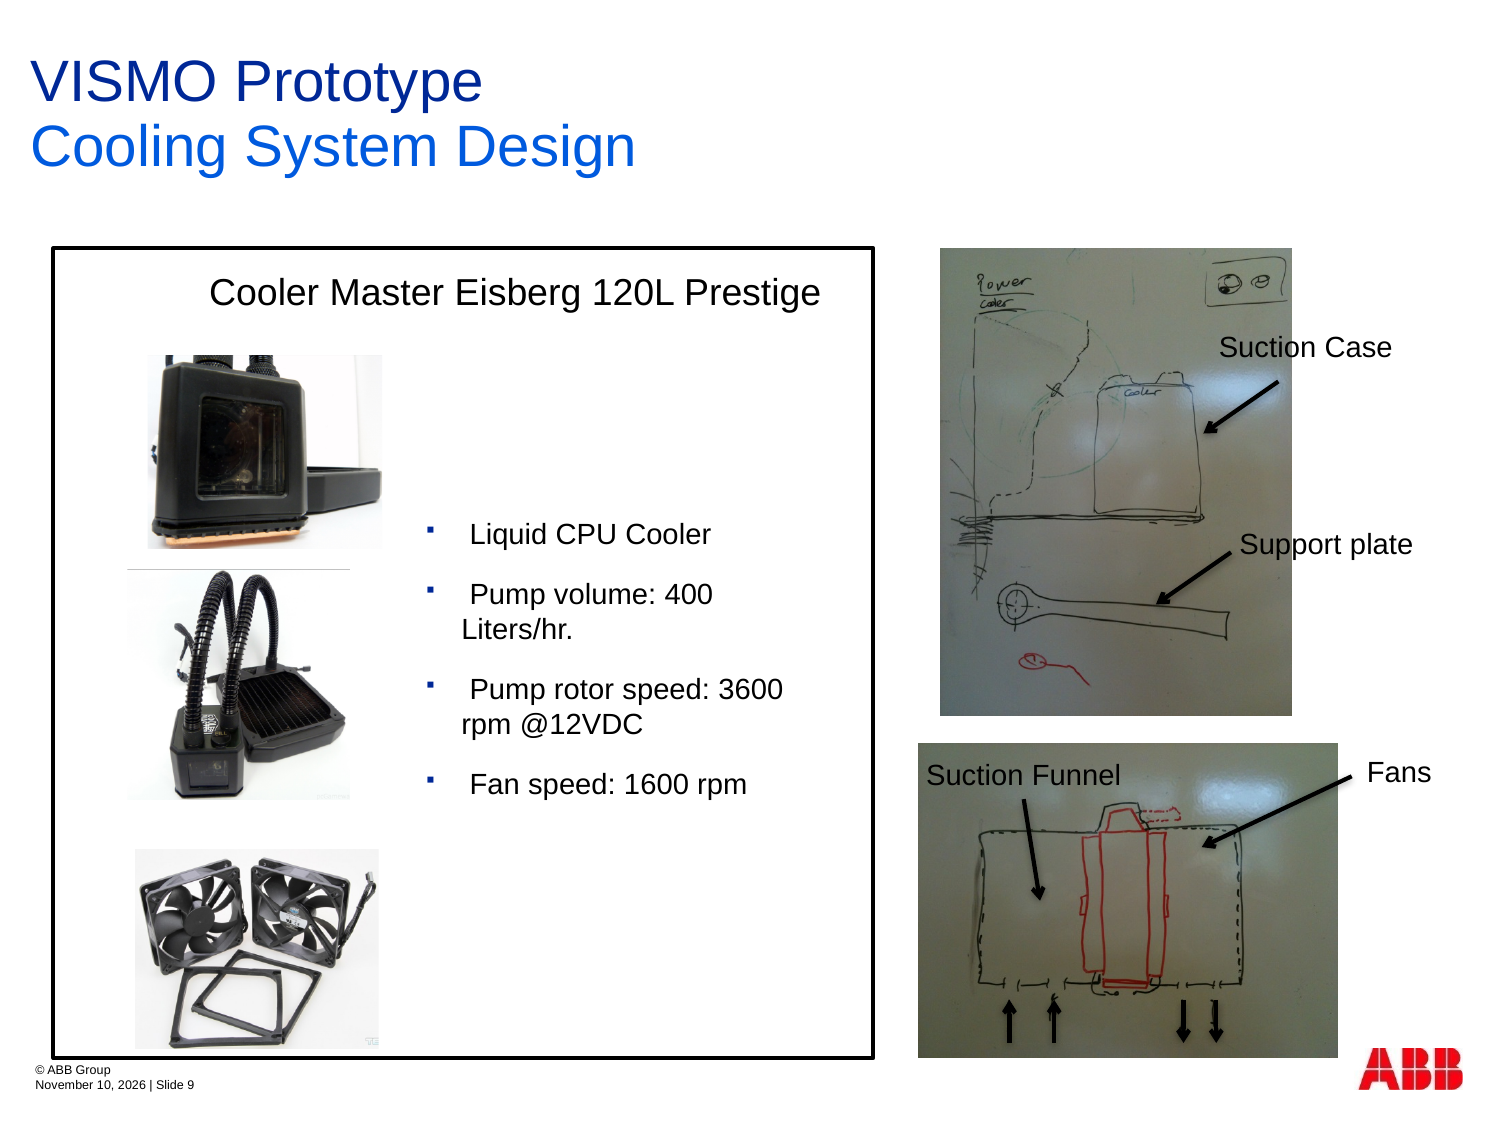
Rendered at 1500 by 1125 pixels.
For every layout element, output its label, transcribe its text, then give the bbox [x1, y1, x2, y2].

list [147, 355, 383, 549]
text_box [1201, 776, 1352, 848]
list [134, 849, 379, 1049]
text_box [1203, 381, 1279, 434]
picture [918, 743, 1339, 1059]
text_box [1023, 798, 1041, 901]
list Cooling System Design [0, 108, 1500, 185]
text_box [51, 246, 875, 1060]
picture [1352, 1048, 1463, 1090]
text_box Suction Case [1297, 320, 1408, 371]
picture [940, 248, 1292, 716]
title VISMO Prototype [0, 0, 1465, 108]
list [126, 569, 351, 800]
text_box Fans [1352, 745, 1447, 796]
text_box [1155, 552, 1232, 605]
text_box Support plate [1297, 517, 1429, 568]
